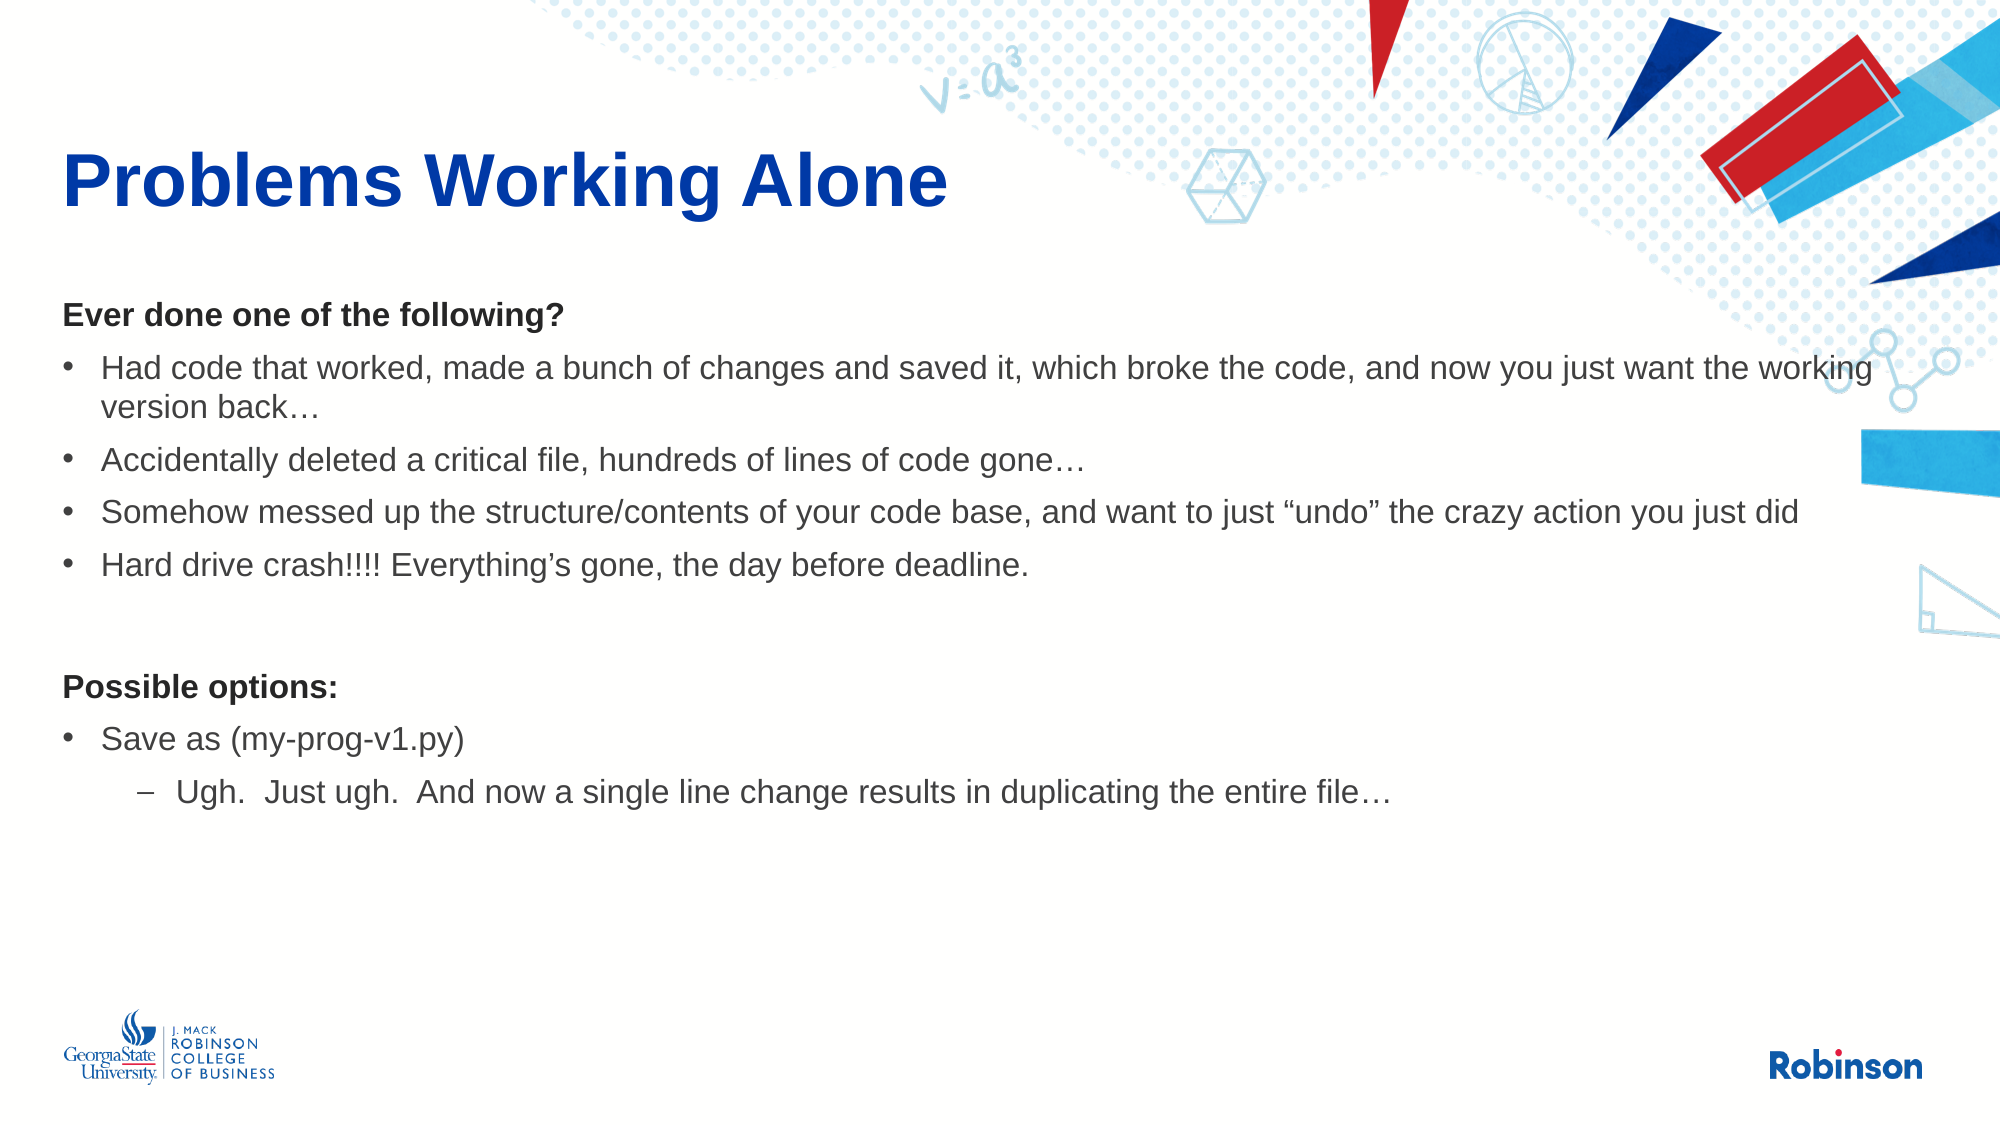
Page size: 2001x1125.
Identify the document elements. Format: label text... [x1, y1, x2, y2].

title Problems Working Alone [62, 141, 1938, 223]
list Ever done one of the following? Had code that worked, made a bunch of changes and saved it, which broke the code, and now you just want the working version back… Accidentally deleted a critical file, hundreds of lines of code gone… Somehow messed up the structure/contents of your code base, and want to just “undo” the crazy action you just did Hard drive crash!!!! Everything’s gone, the day before deadline. Possible options: Save as (my-prog-v1.py) Ugh. Just ugh. And now a single line change results in duplicating the entire file… [62, 293, 1938, 978]
picture [0, 0, 2000, 1125]
